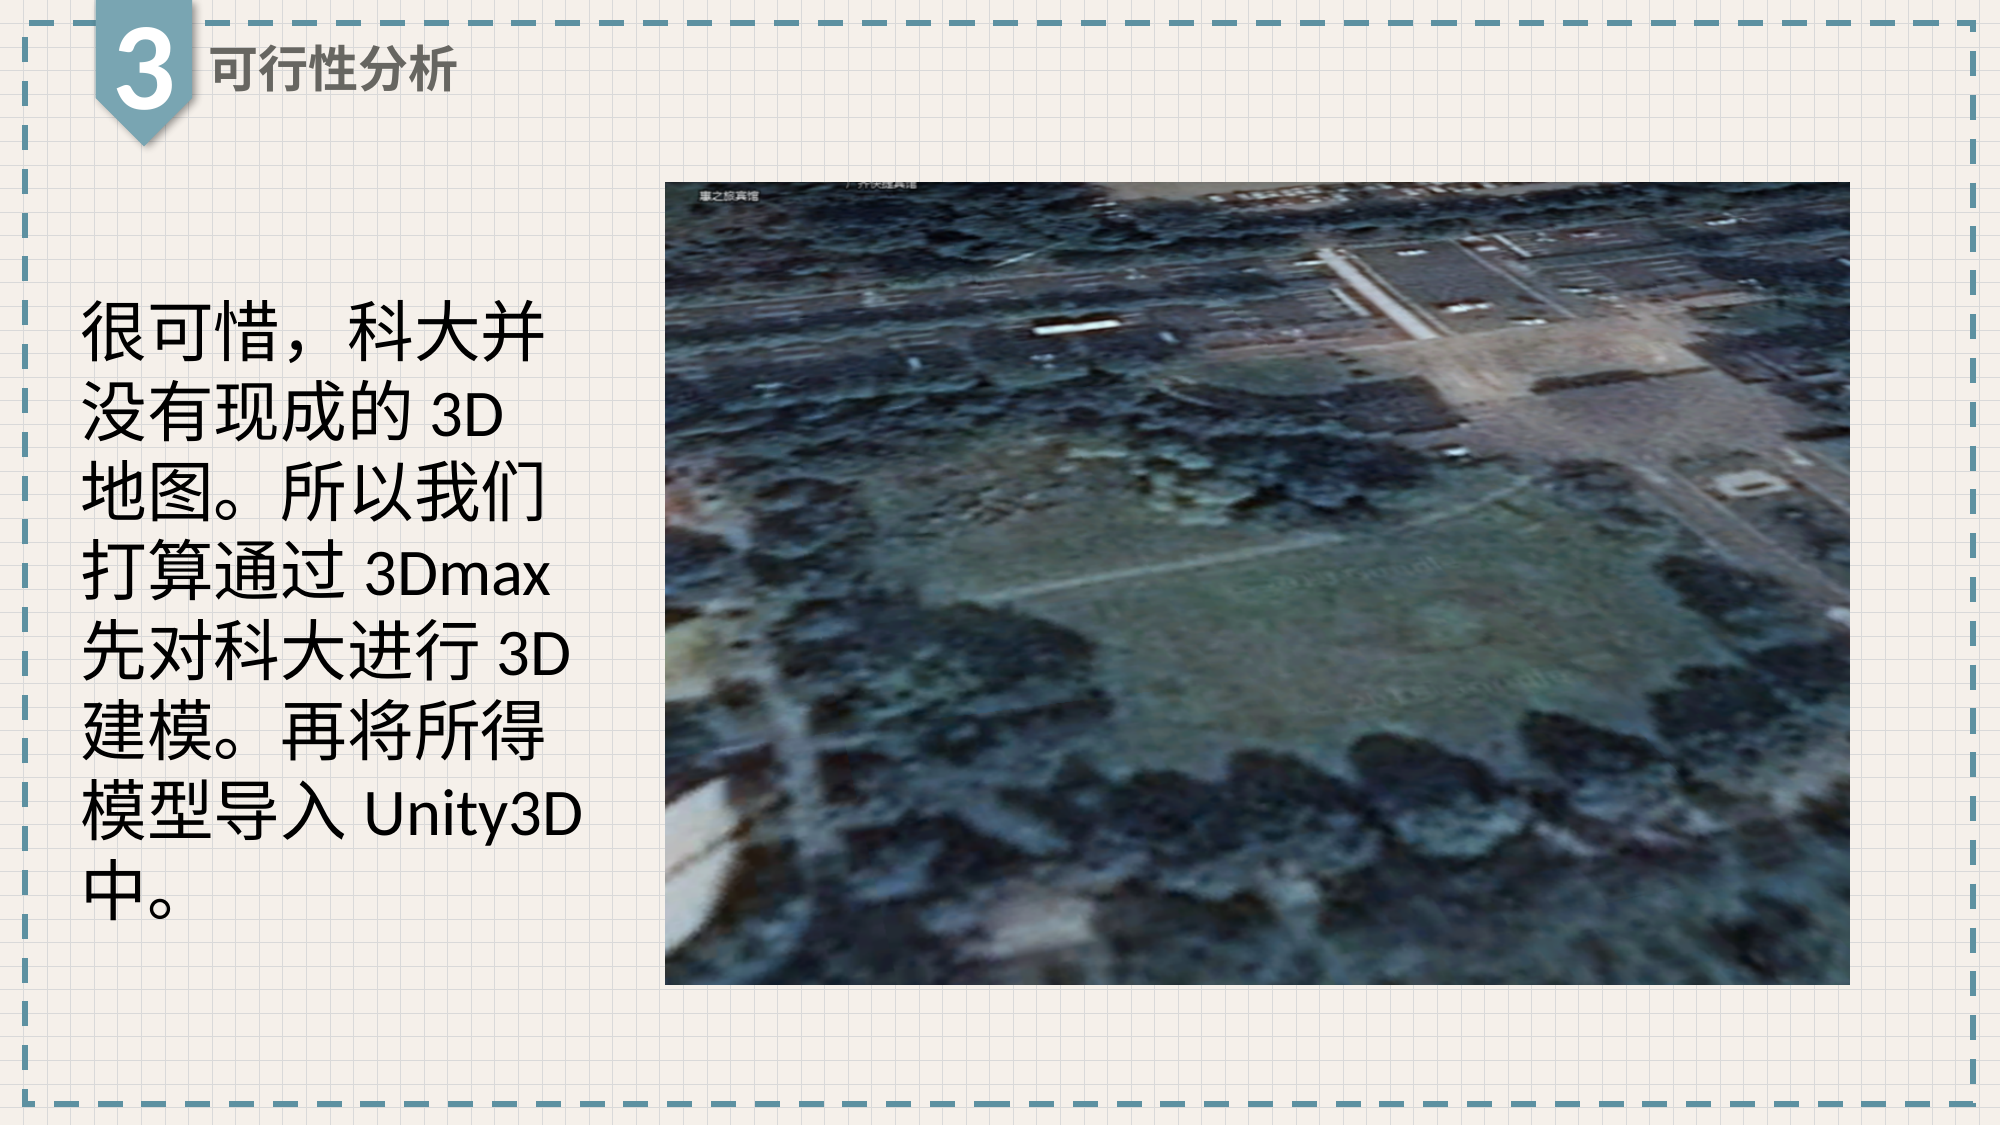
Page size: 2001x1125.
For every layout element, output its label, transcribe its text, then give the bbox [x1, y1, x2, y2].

text_box 3 [97, 0, 191, 142]
text_box 可行性分析 [200, 30, 474, 105]
text_box 很可惜，科大并没有现成的3D地图。所以我们打算通过3Dmax先对科大进行3D建模。再将所得模型导入Unity3D中。 [65, 281, 602, 937]
text_box [138, 142, 150, 148]
text_box [665, 182, 1850, 985]
